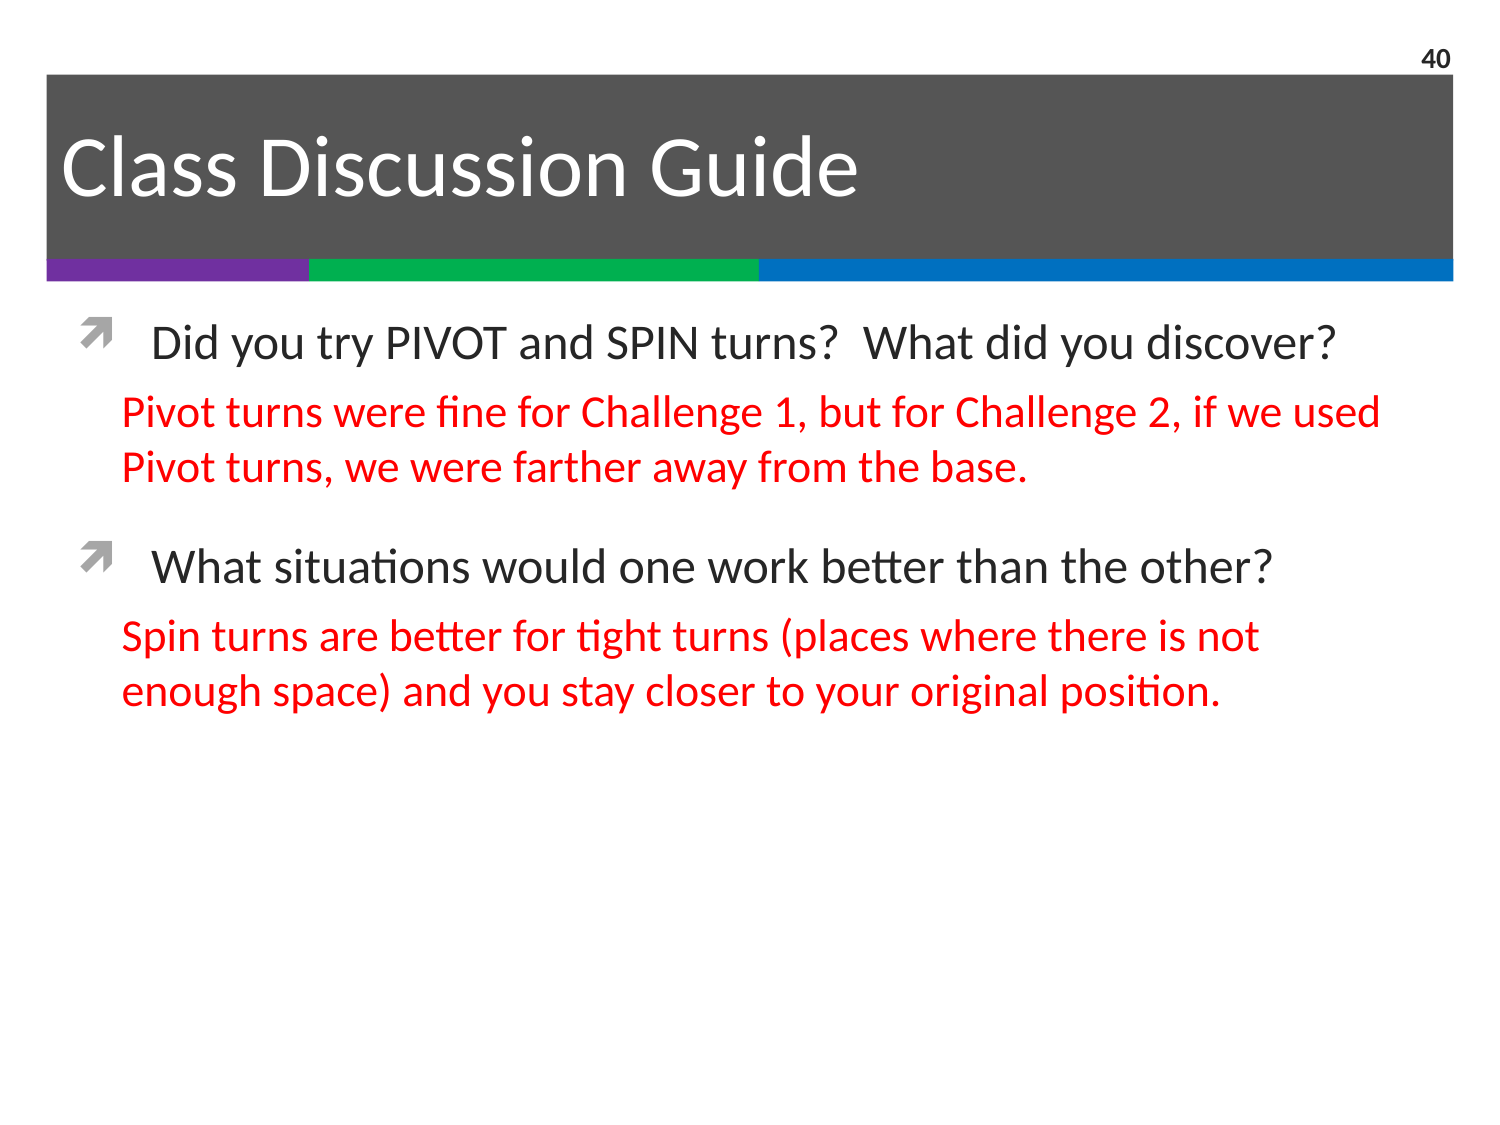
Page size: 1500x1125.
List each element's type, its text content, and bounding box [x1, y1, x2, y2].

title Class Discussion Guide [46, 82, 1454, 242]
list Did you try PIVOT and SPIN turns? What did you discover? Pivot turns were fine for Challenge 1, but for Challenge 2, if we used Pivot turns, we were farther away from the base. What situations would one work better than the other? Spin turns are better for tight turns (places where there is not enough space) and you stay closer to your original position. [61, 301, 1415, 1019]
slide_number 40 [1362, 27, 1466, 87]
